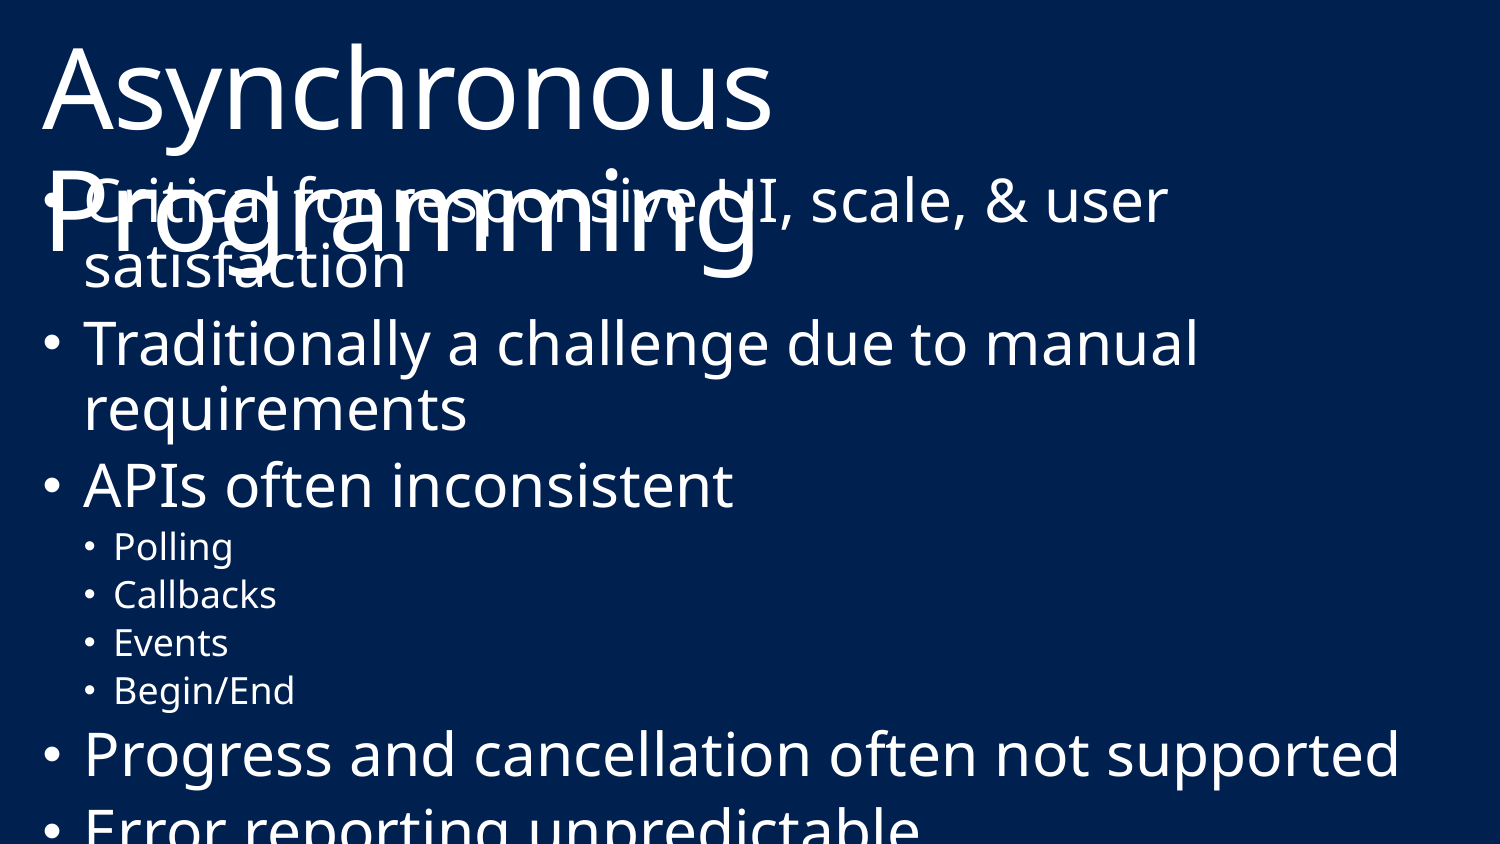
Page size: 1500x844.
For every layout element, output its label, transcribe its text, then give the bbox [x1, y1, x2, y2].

title Asynchronous Programming [24, 21, 1459, 159]
list Critical for responsive UI, scale, & user satisfaction Traditionally a challenge due to manual requirements APIs often inconsistent Polling Callbacks Events Begin/End Progress and cancellation often not supported Error reporting unpredictable [24, 159, 1459, 797]
